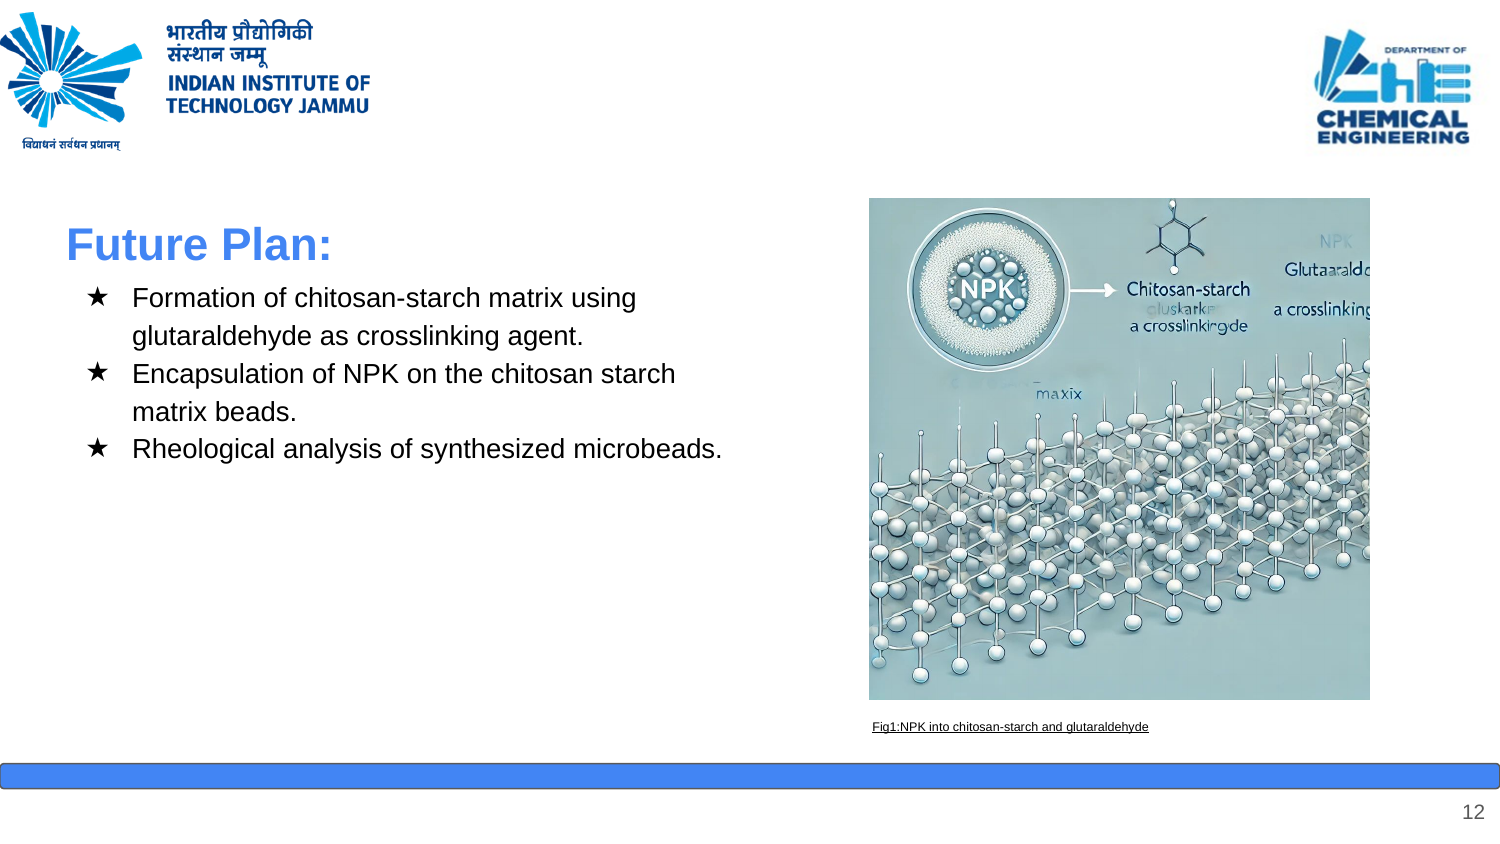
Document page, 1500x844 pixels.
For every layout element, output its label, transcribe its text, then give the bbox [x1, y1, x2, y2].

picture [868, 0, 1500, 700]
text_box [0, 763, 1500, 789]
slide_number ‹#› [1410, 779, 1500, 844]
text_box Fig1:NPK into chitosan-starch and glutaraldehyde [857, 710, 1333, 727]
picture [0, 12, 370, 152]
list Future Plan: Formation of chitosan-starch matrix using glutaraldehyde as crosslinking agent. Encapsulation of NPK on the chitosan starch matrix beads. Rheological analysis of synthesized microbeads. [51, 191, 750, 763]
